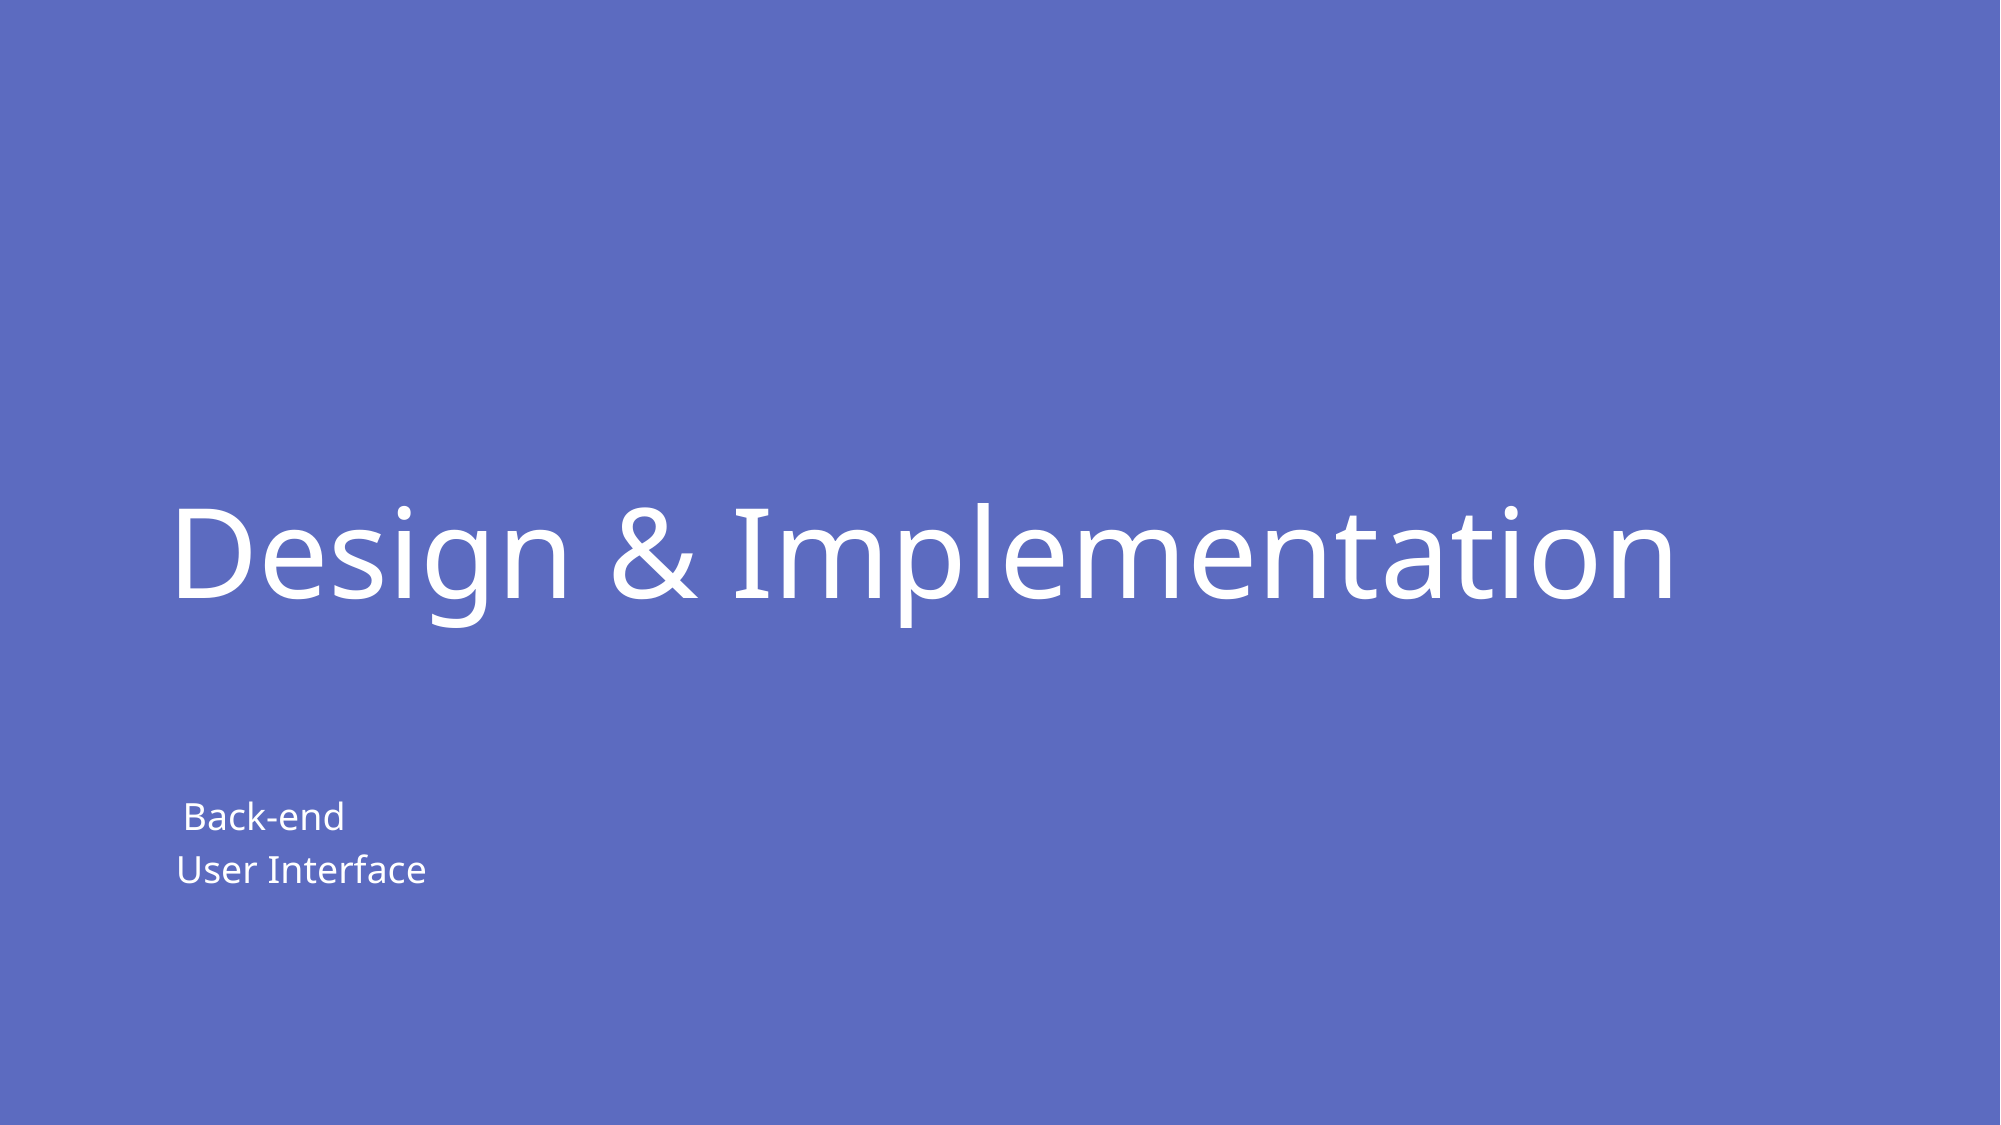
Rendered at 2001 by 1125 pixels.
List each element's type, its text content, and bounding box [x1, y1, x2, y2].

text_box Back-end [167, 785, 361, 845]
text_box User Interface [161, 838, 443, 899]
title Design & Implementation [167, 125, 1833, 1000]
